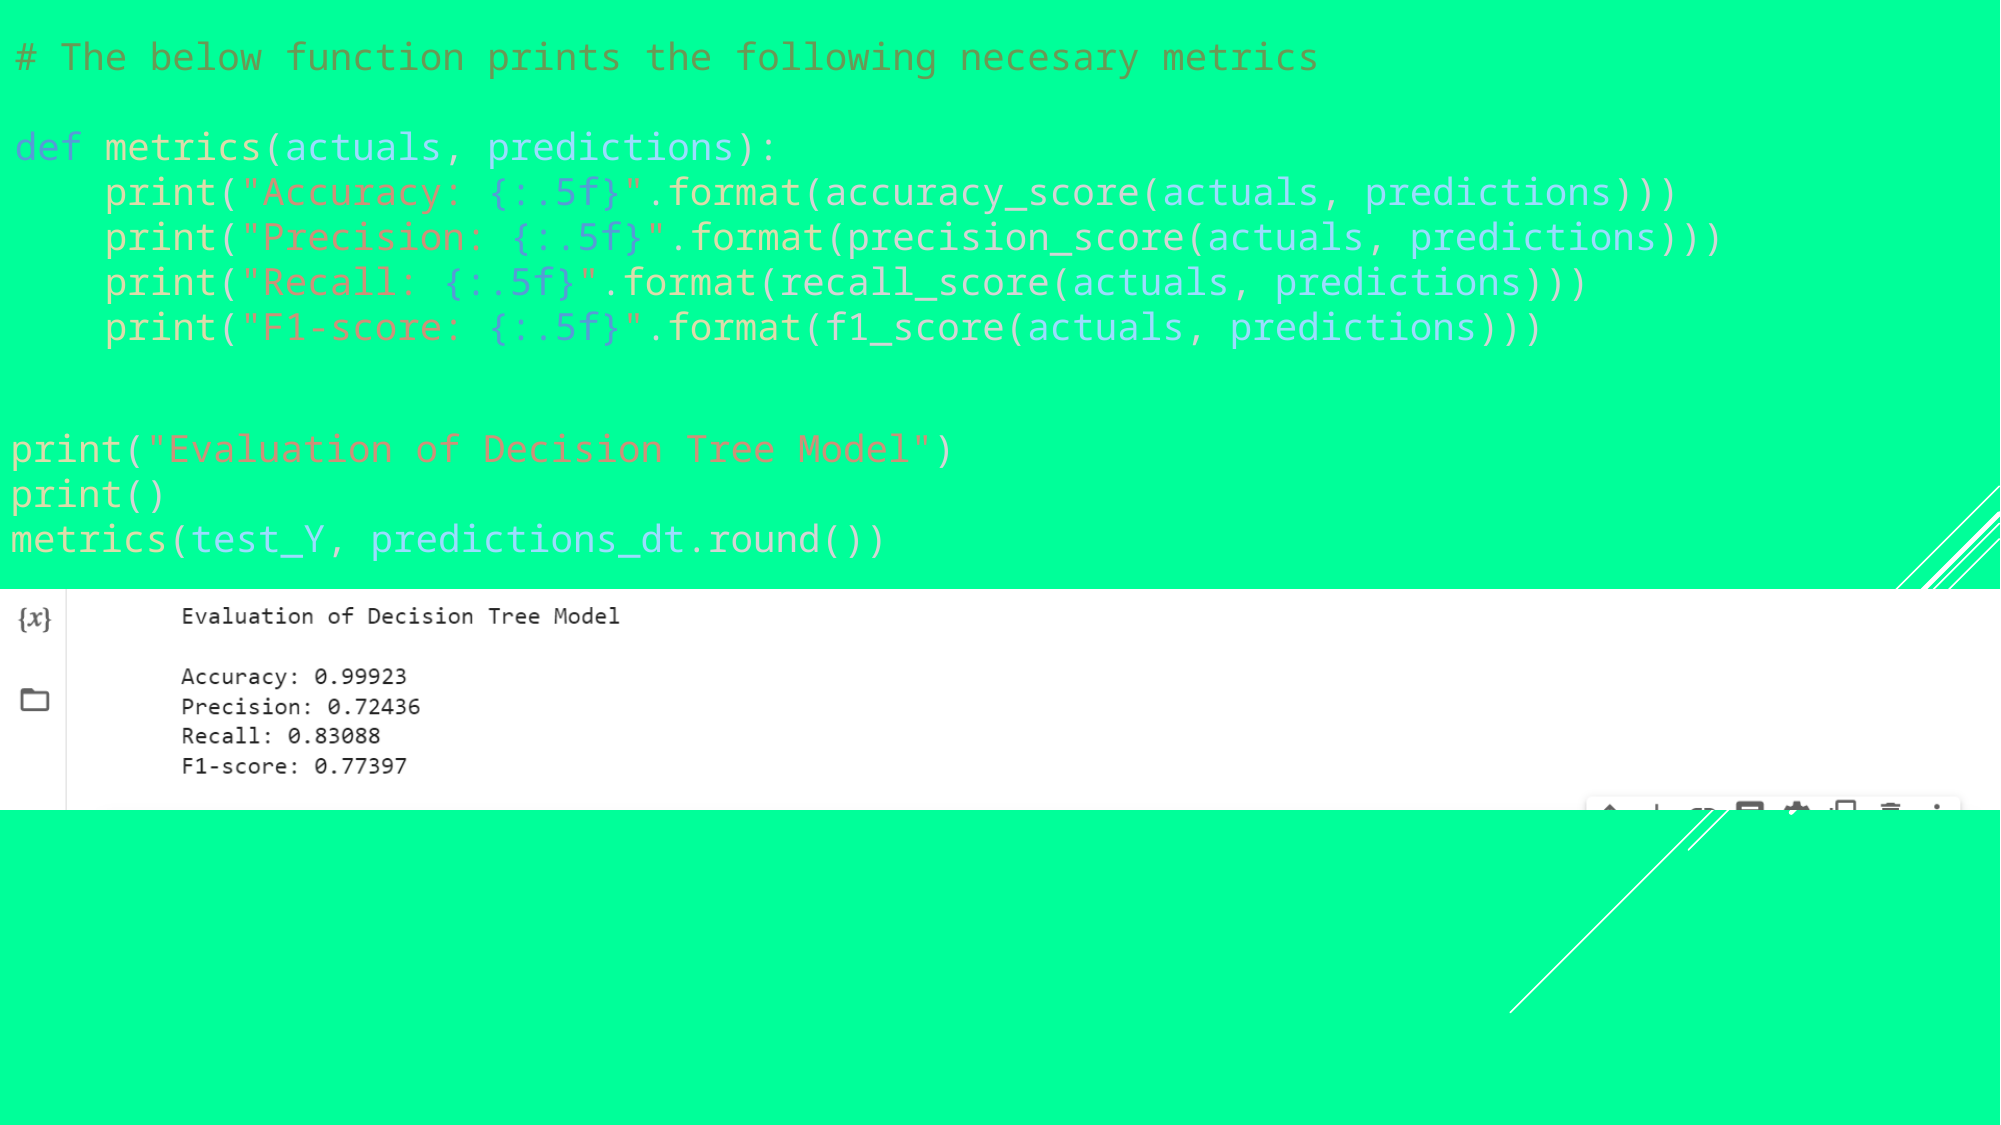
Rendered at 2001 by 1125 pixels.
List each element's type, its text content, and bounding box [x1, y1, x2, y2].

text_box print("Evaluation of Decision Tree Model") print() metrics(test_Y, predictions_dt.round()) [0, 417, 2000, 568]
text_box # The below function prints the following necesary metrics def metrics(actuals, predictions): print("Accuracy: {:.5f}".format(accuracy_score(actuals, predictions))) print("Precision: {:.5f}".format(precision_score(actuals, predictions))) print("Recall: {:.5f}".format(recall_score(actuals, predictions))) print("F1-score: {:.5f}".format(f1_score(actuals, predictions))) [0, 25, 2000, 401]
picture [0, 588, 2000, 810]
